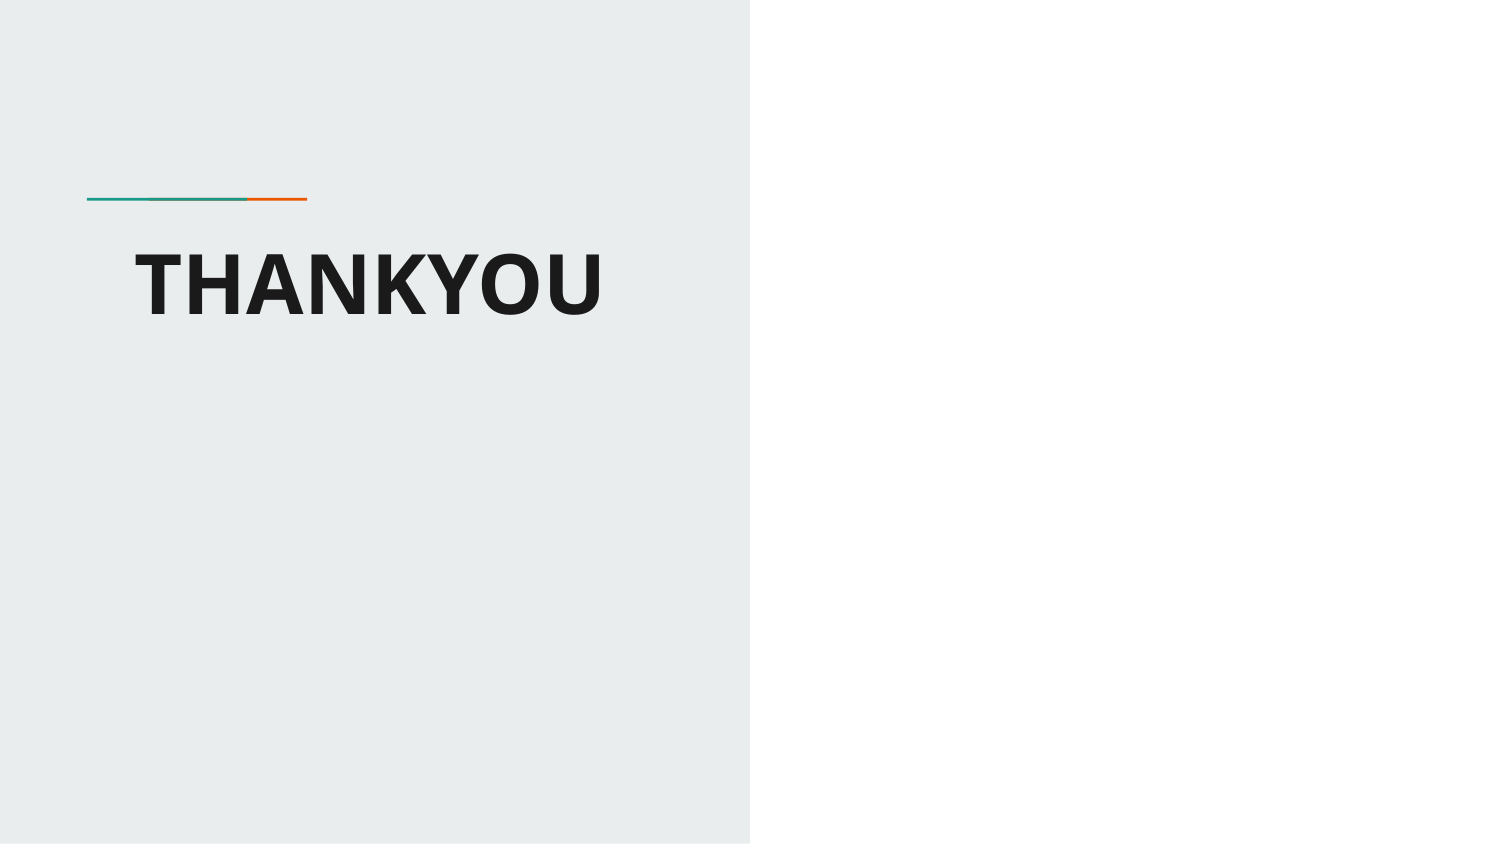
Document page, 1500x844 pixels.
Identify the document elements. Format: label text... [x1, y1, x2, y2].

title THANKYOU [119, 216, 662, 510]
